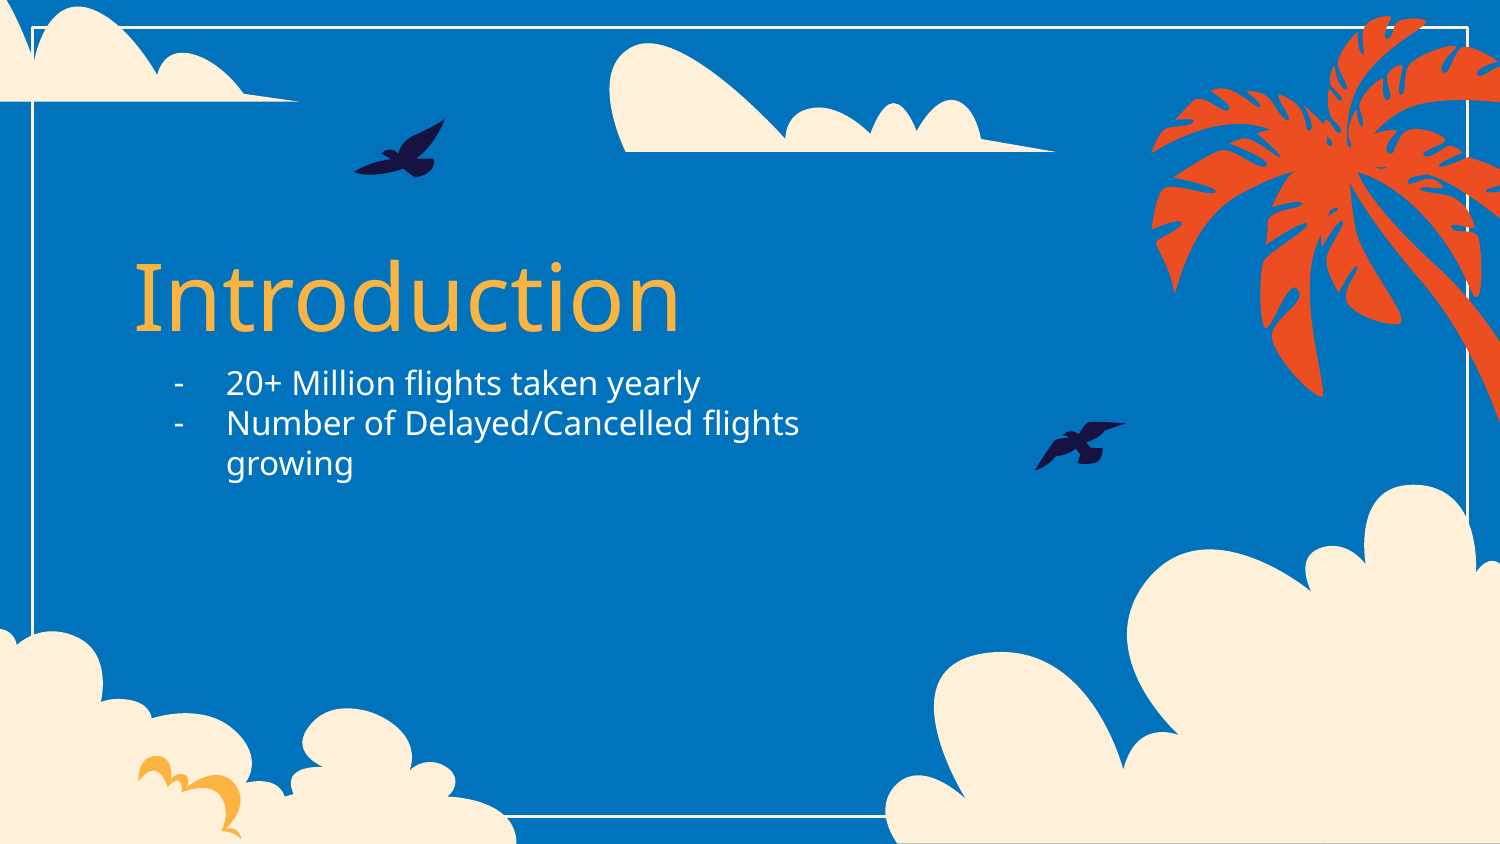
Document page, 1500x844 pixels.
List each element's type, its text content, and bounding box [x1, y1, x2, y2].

subtitle 20+ Million flights taken yearly Number of Delayed/Cancelled flights growing [135, 293, 941, 551]
title Introduction [118, 234, 843, 353]
